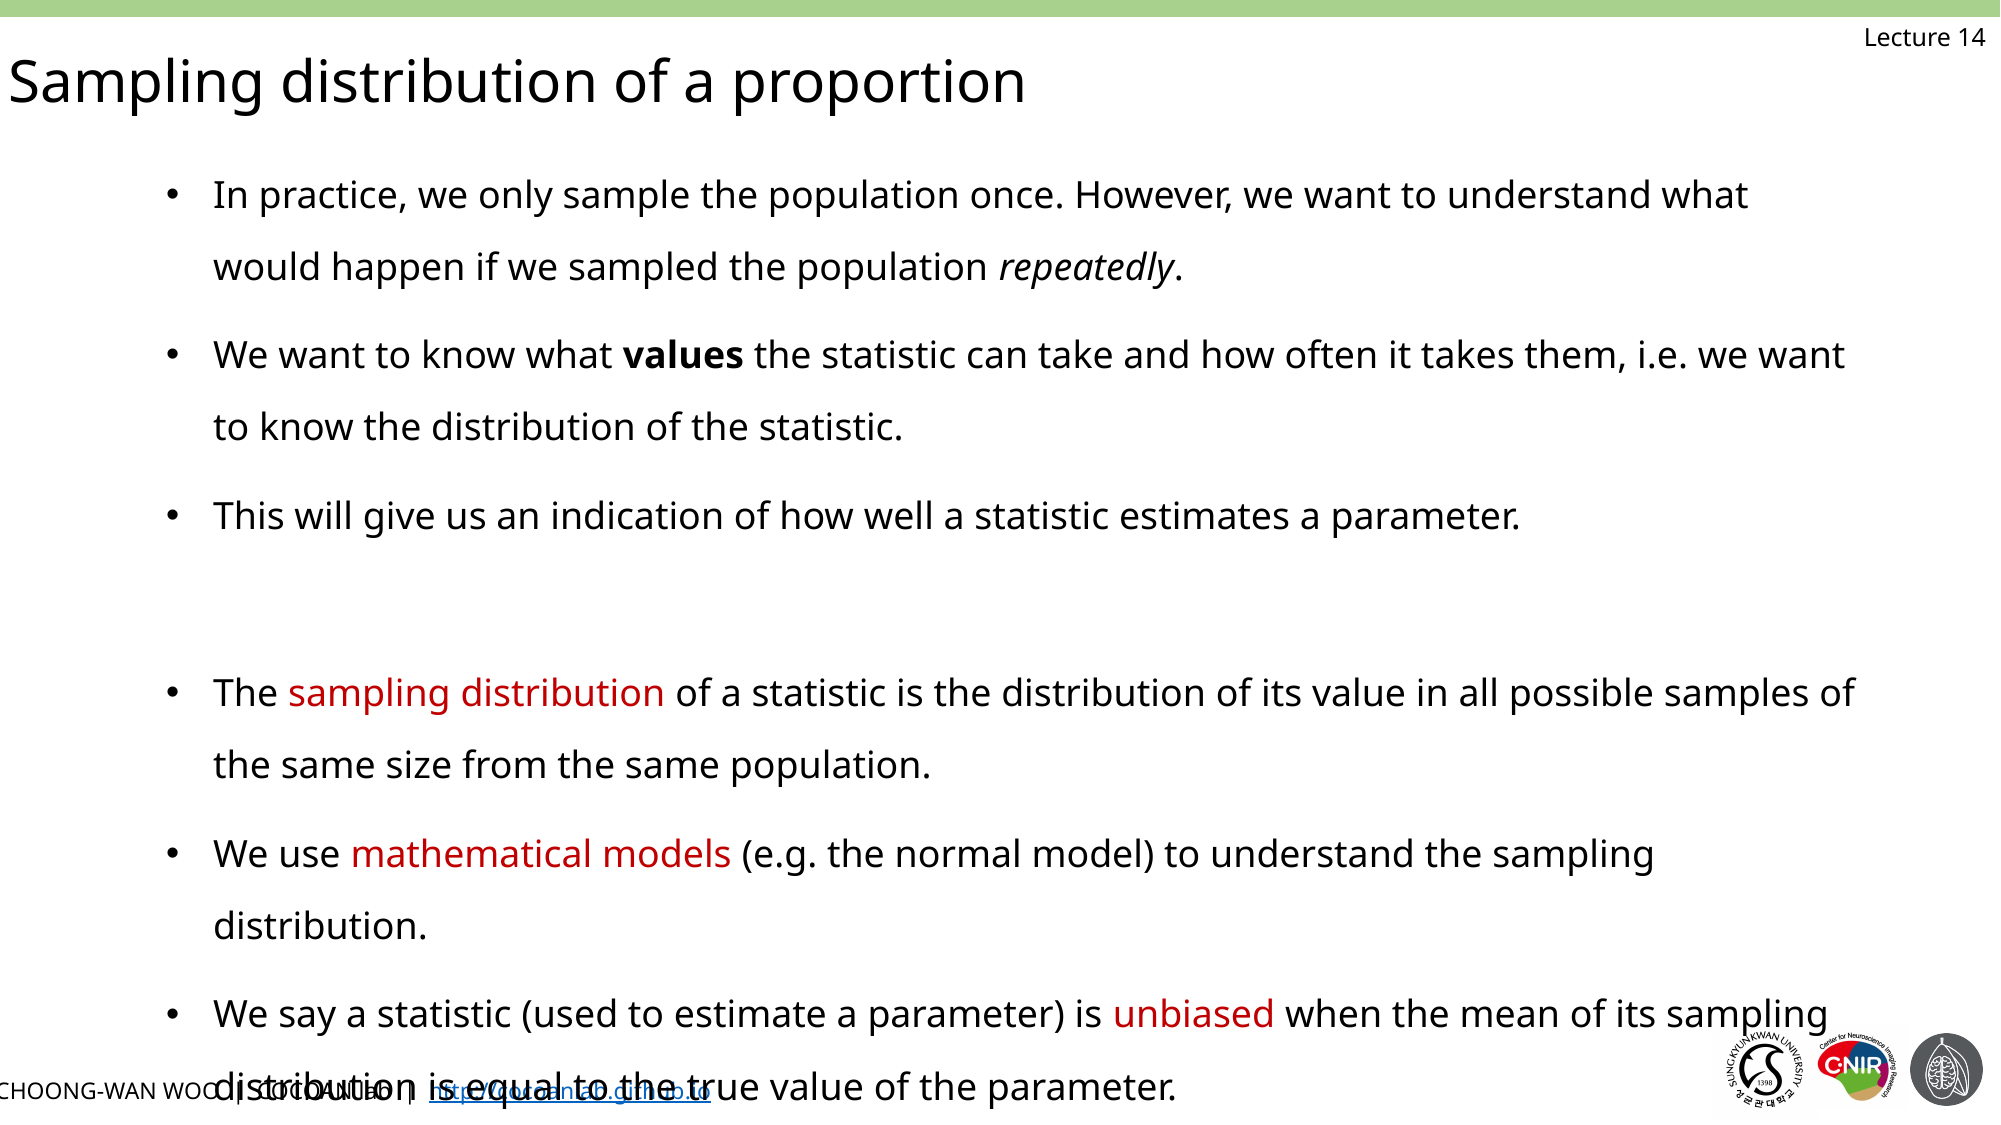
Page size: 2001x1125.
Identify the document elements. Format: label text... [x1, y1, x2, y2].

text_box CHOONG-WAN WOO | COCOAN lab | http://cocoanlab.github.io [0, 1069, 727, 1116]
text_box Sampling distribution of a proportion [0, 36, 1044, 122]
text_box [1709, 1014, 1983, 1125]
text_box In practice, we only sample the population once. However, we want to understand what would happen if we sampled the population repeatedly. We want to know what values the statistic can take and how often it takes them, i.e. we want to know the distribution of the statistic. This will give us an indication of how well a statistic estimates a parameter. The sampling distribution of a statistic is the distribution of its value in all possible samples of the same size from the same population. We use mathematical models (e.g. the normal model) to understand the sampling distribution. We say a statistic (used to estimate a parameter) is unbiased when the mean of its sampling distribution is equal to the true value of the parameter. [151, 136, 1875, 1115]
text_box Lecture 14 [1623, 13, 2000, 59]
text_box [0, 0, 2000, 18]
